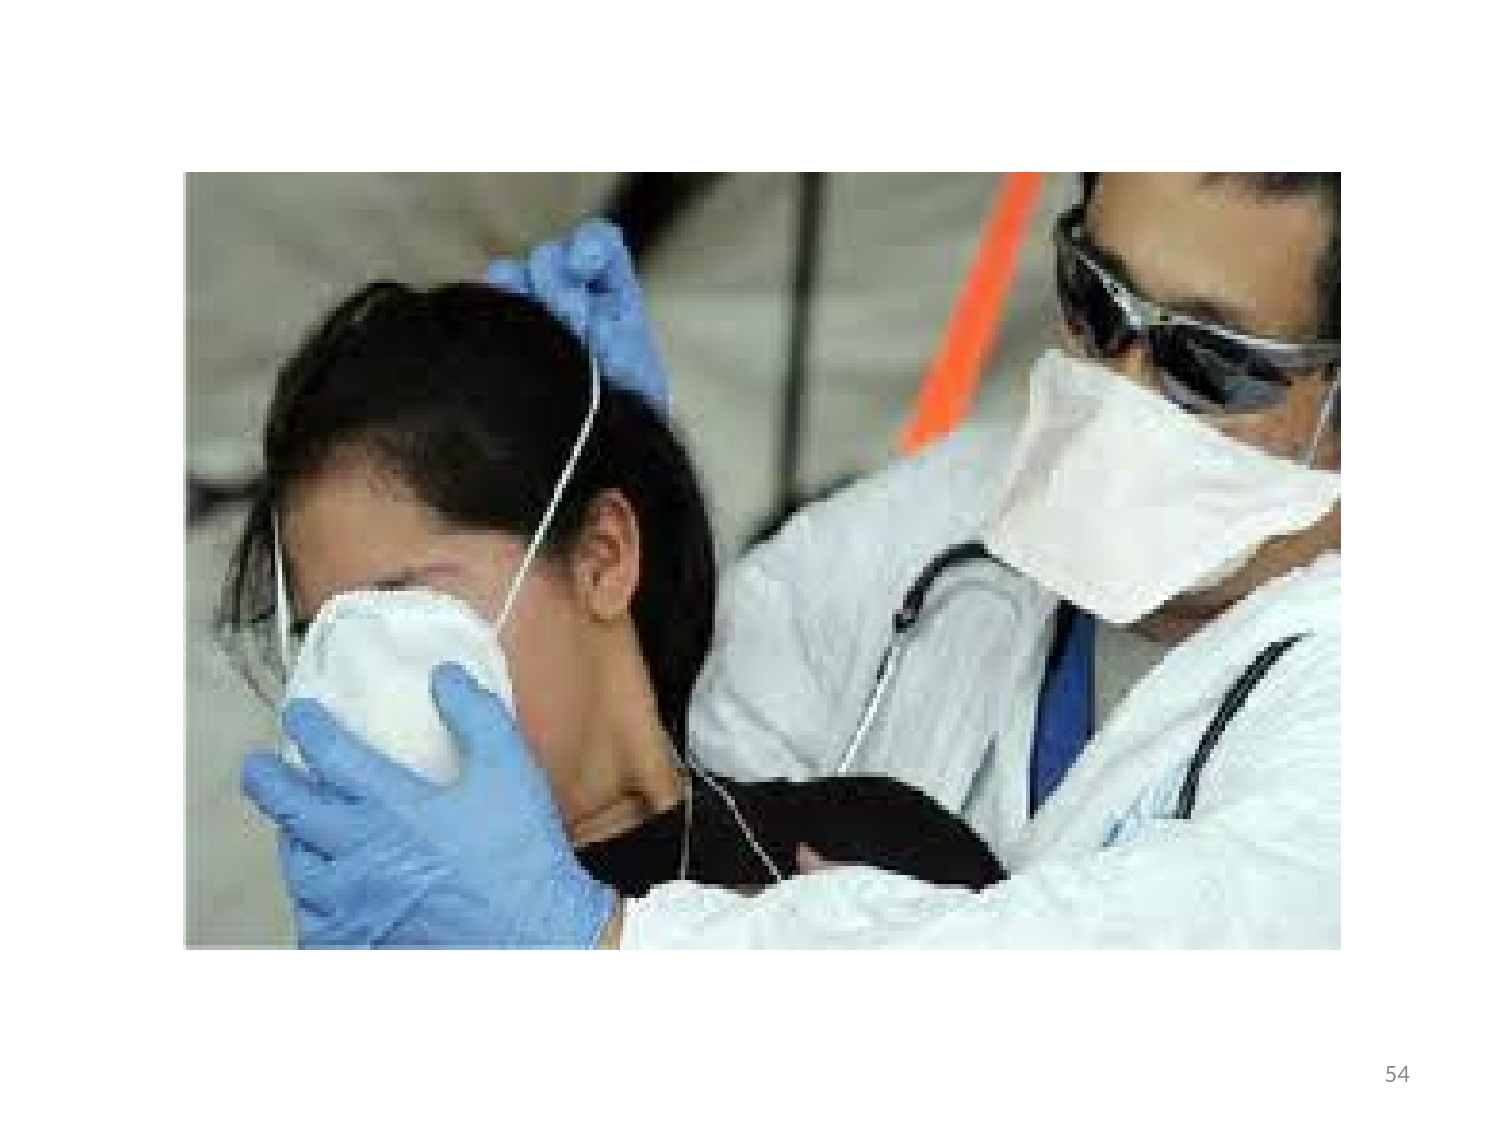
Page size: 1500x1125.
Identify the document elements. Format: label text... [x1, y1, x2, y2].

picture [182, 172, 1341, 951]
slide_number 54 [1074, 1042, 1425, 1103]
